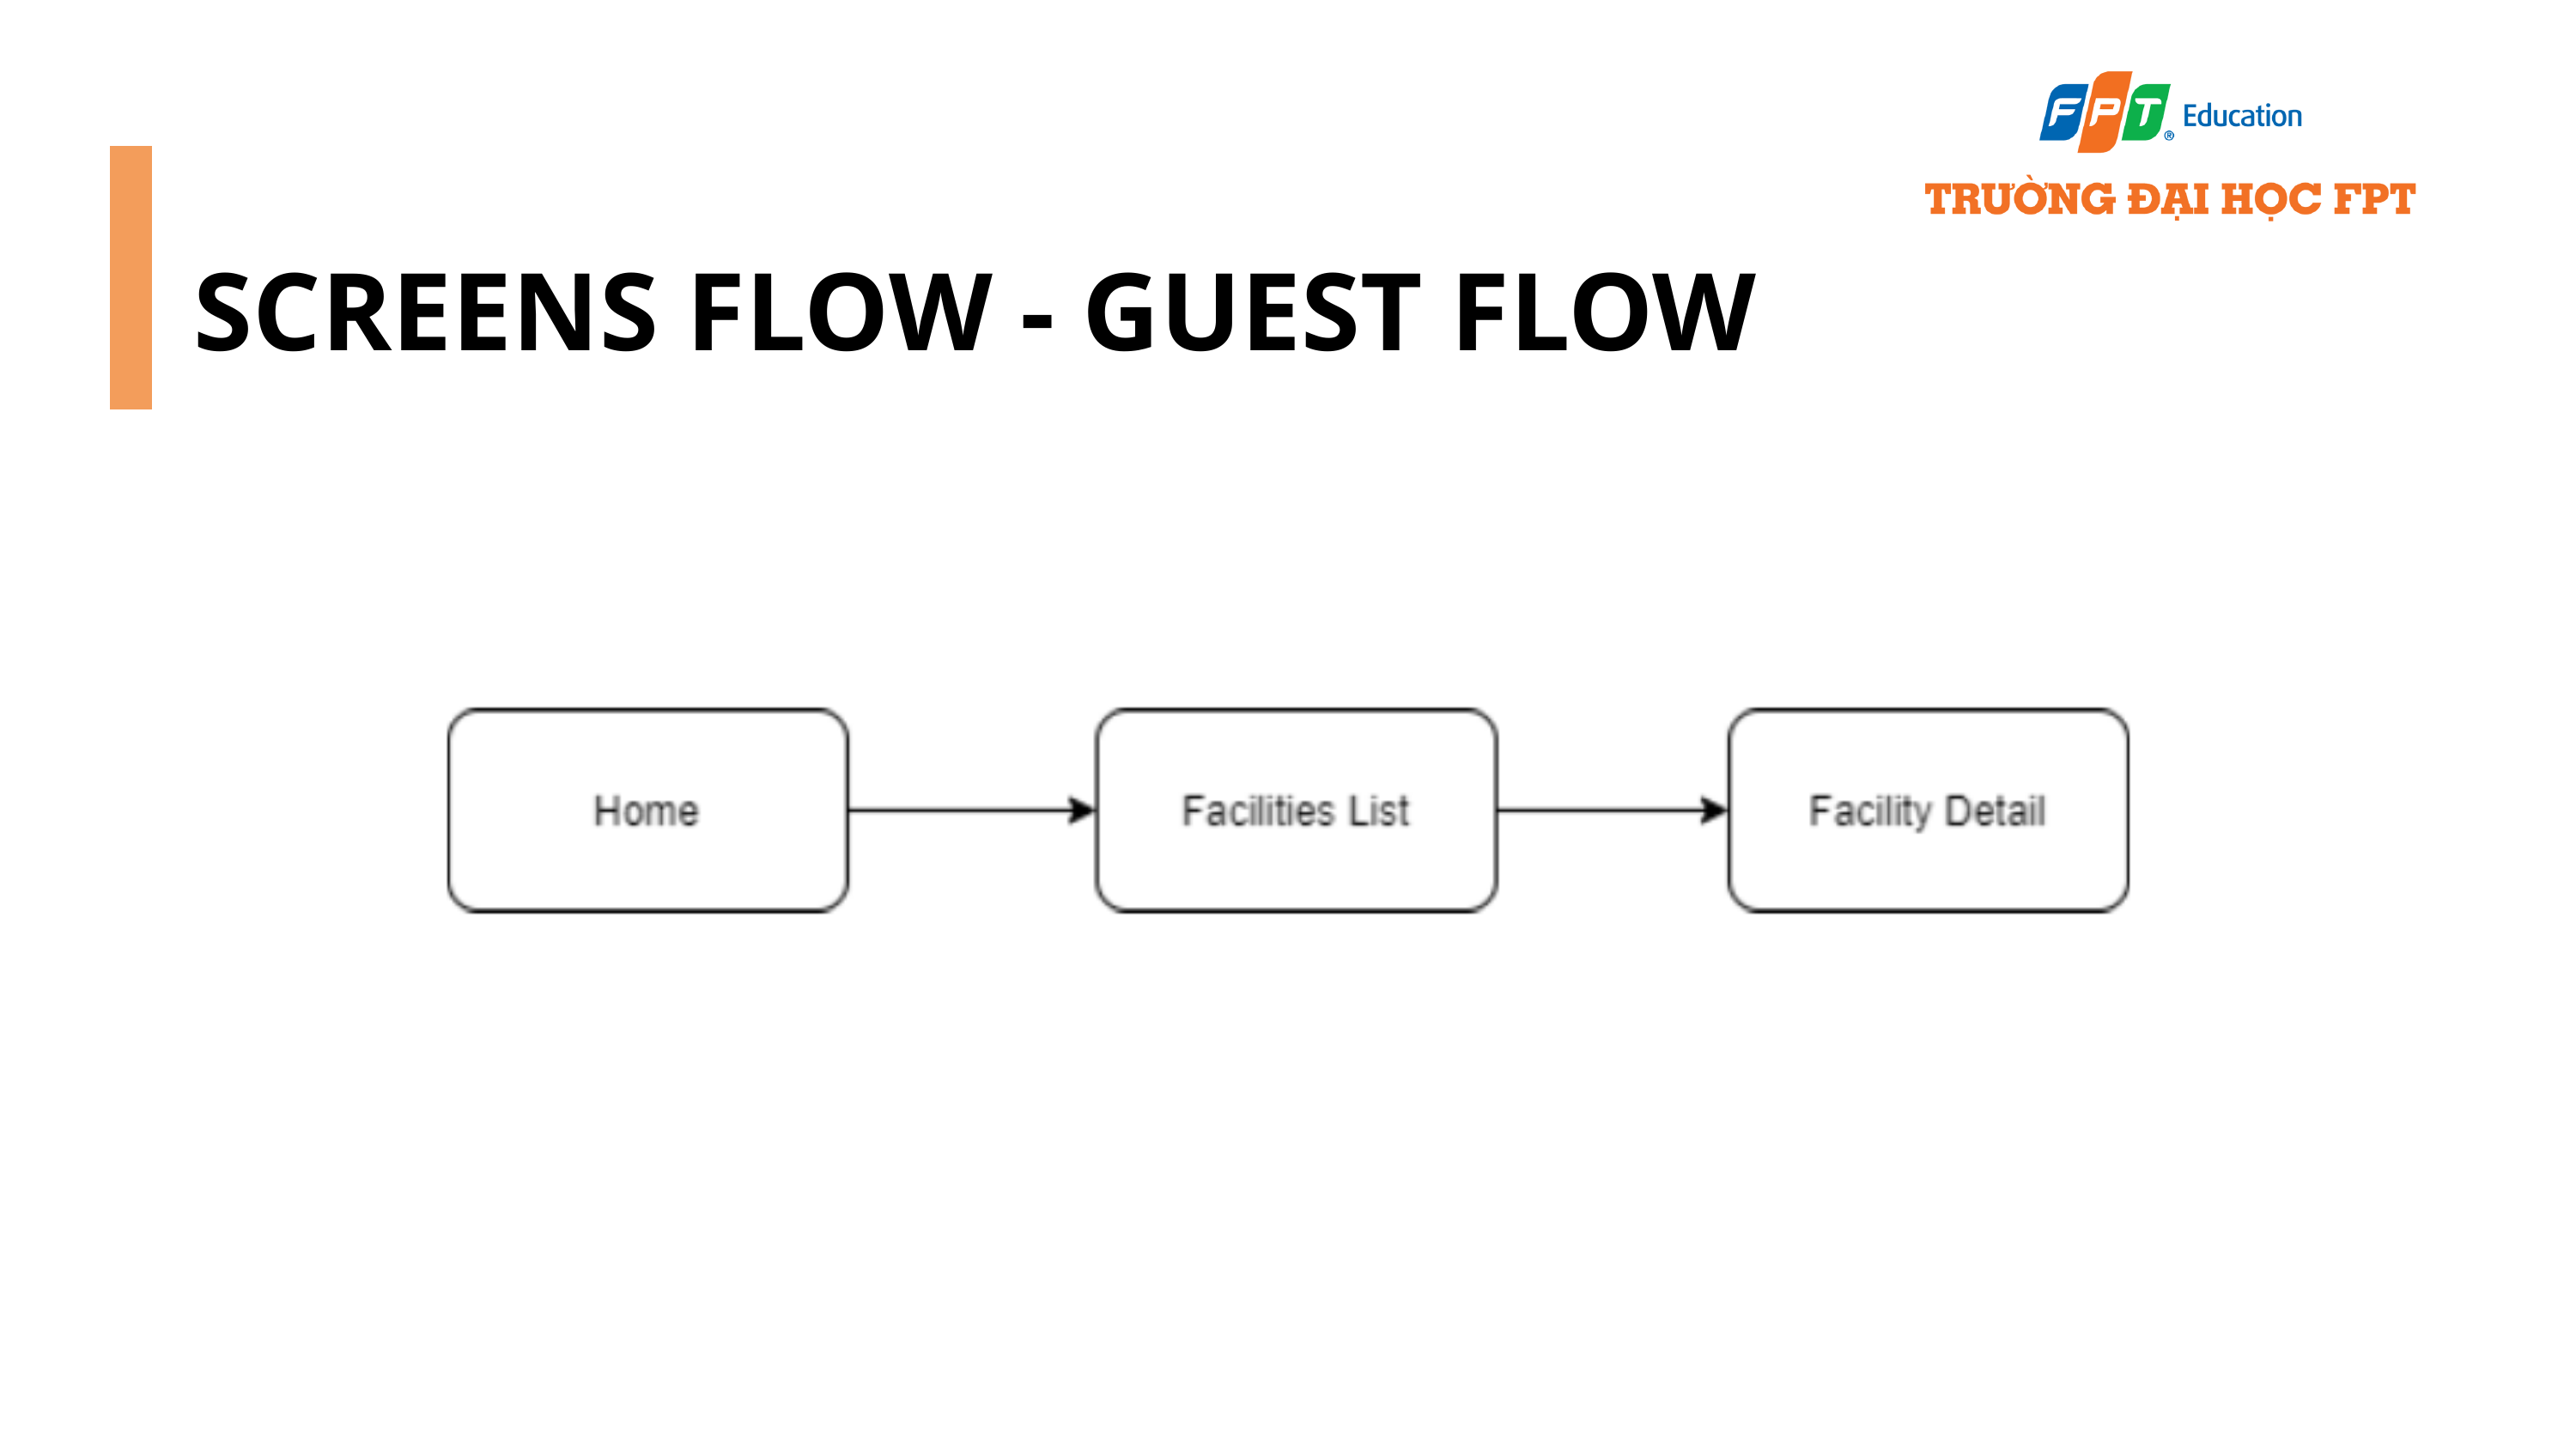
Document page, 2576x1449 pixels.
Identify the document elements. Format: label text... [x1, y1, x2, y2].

text_box [1909, 45, 2432, 246]
text_box SCREENS FLOW - GUEST FLOW [193, 207, 1868, 373]
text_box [109, 130, 153, 410]
text_box [422, 695, 2154, 933]
